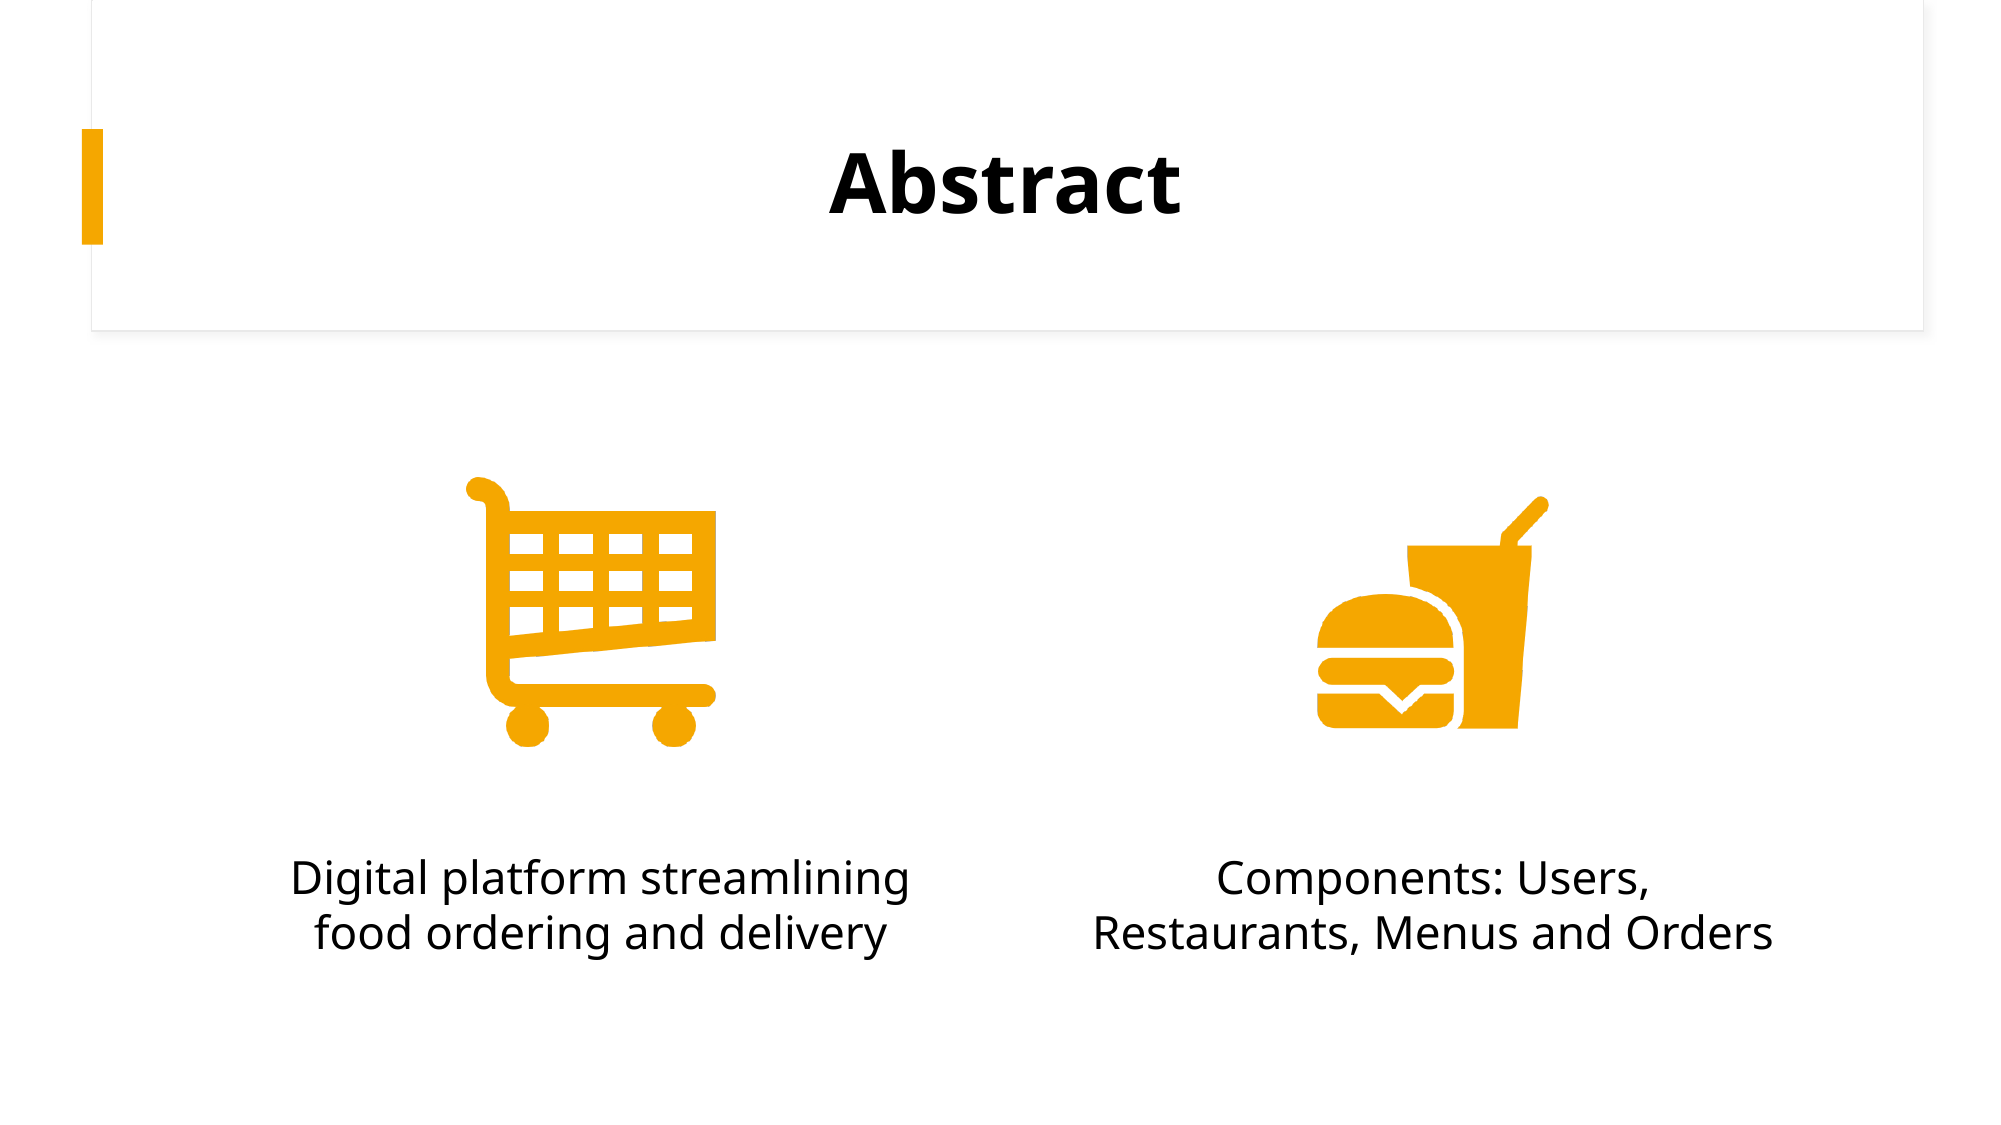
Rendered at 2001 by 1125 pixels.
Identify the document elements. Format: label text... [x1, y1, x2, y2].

title Abstract [183, 90, 1851, 284]
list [182, 406, 1851, 1013]
